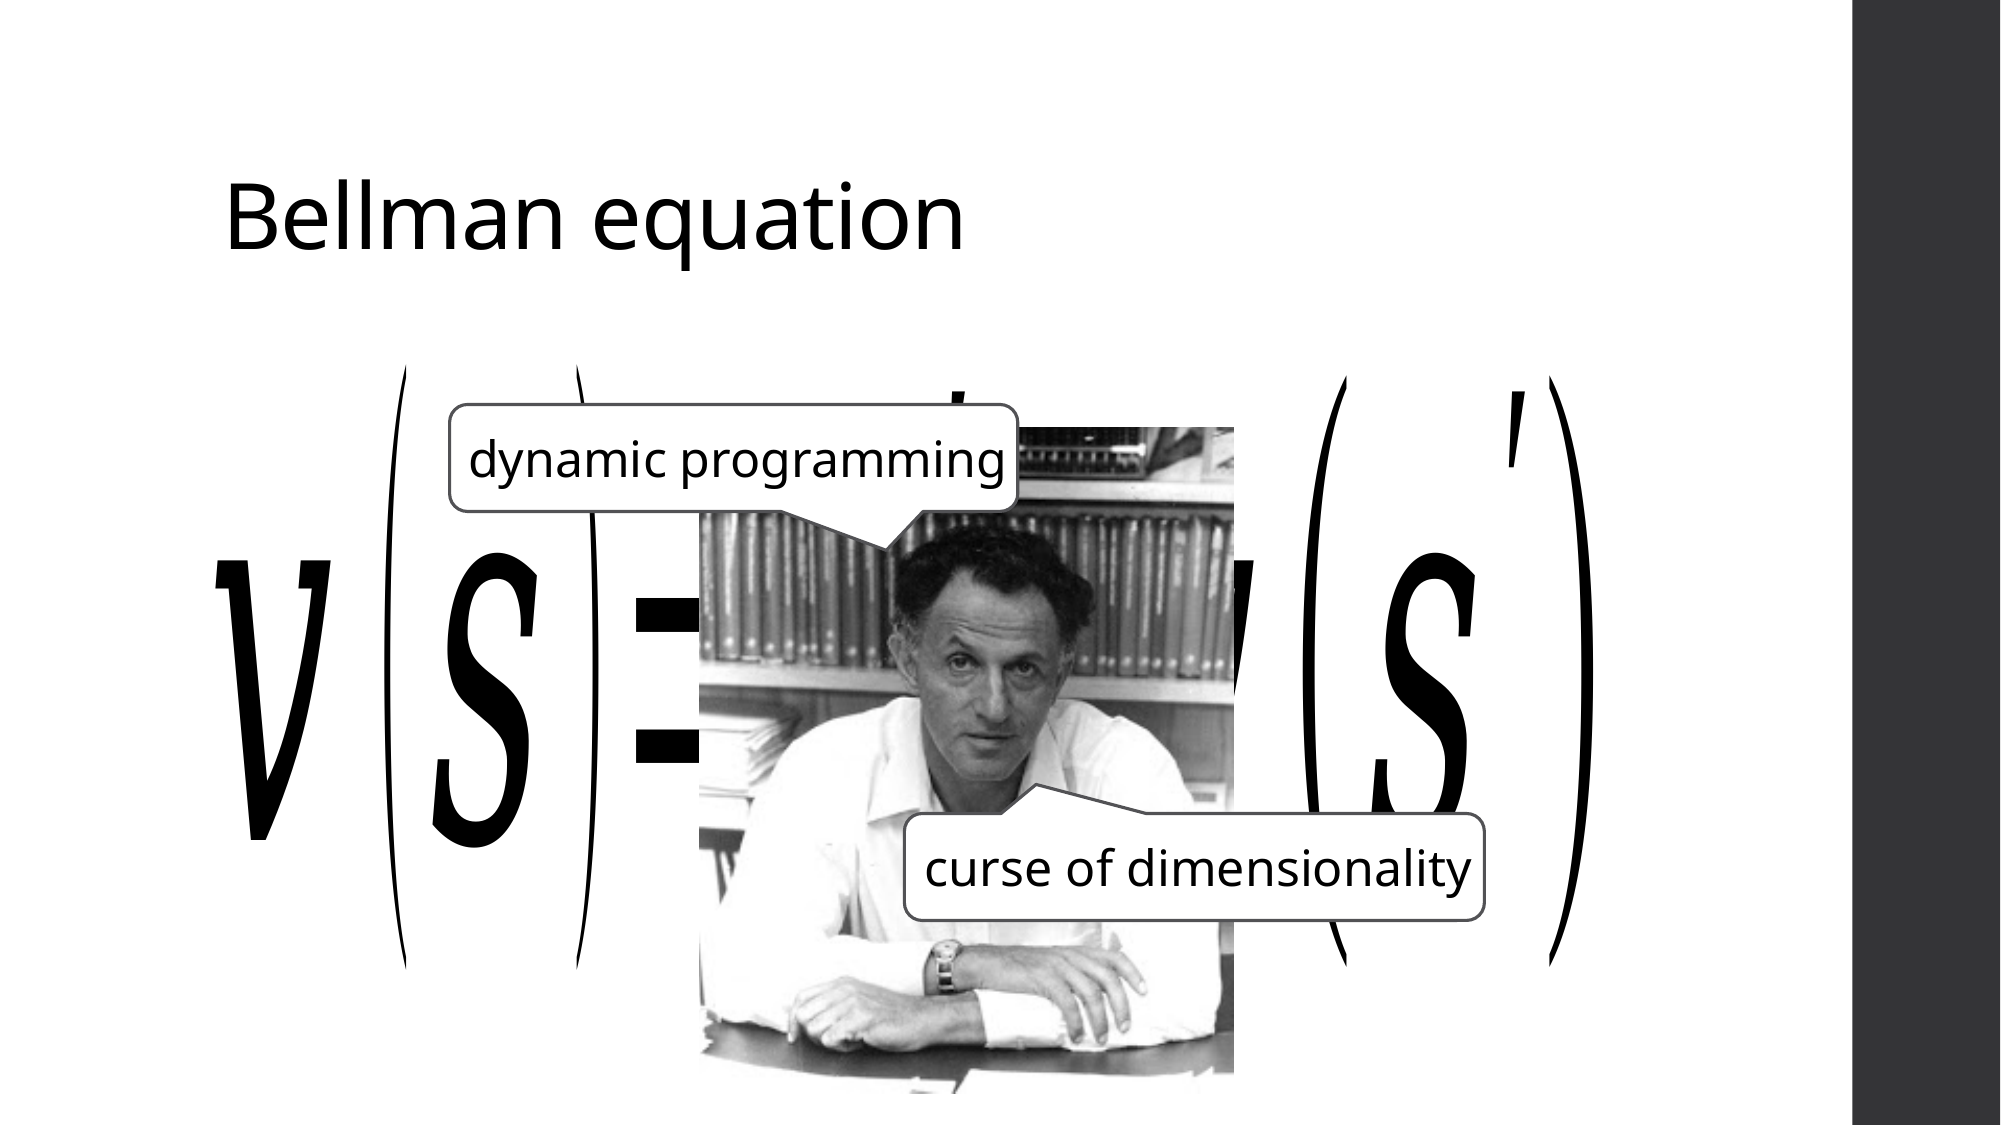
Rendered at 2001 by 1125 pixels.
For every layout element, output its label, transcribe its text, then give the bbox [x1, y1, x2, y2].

picture [699, 426, 1234, 1094]
text_box curse of dimensionality [1240, 829, 1487, 904]
text_box [448, 403, 1019, 513]
text_box [1240, 812, 1486, 829]
text_box [1240, 904, 1486, 922]
title Bellman equation [206, 60, 1797, 278]
text_box dynamic programming [453, 420, 1023, 495]
